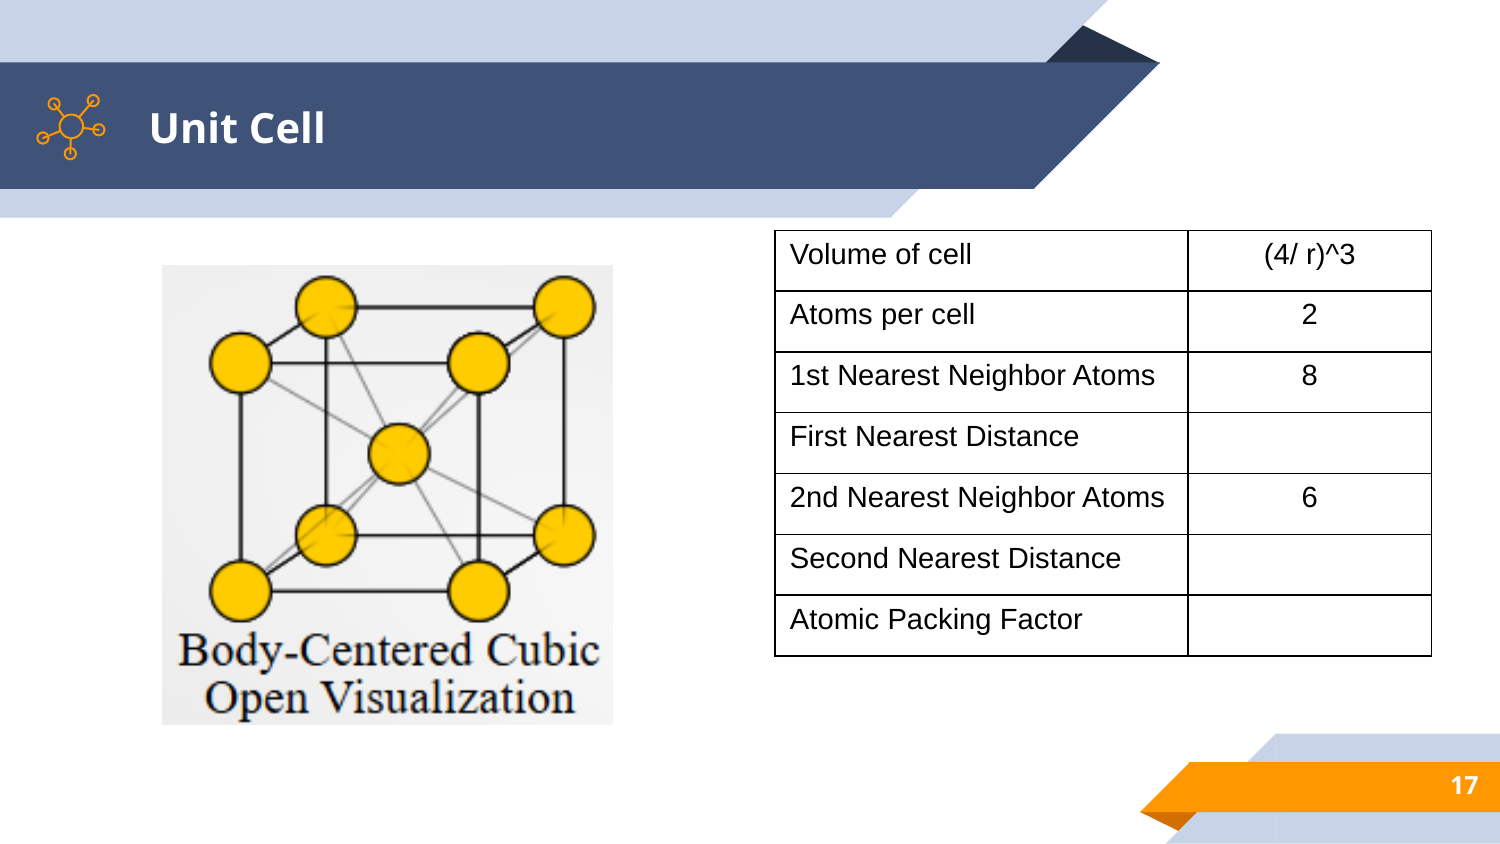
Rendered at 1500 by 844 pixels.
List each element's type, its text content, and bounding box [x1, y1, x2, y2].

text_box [37, 94, 105, 160]
title Unit Cell [133, 64, 997, 190]
slide_number 17 [1249, 760, 1494, 813]
picture [162, 265, 613, 726]
